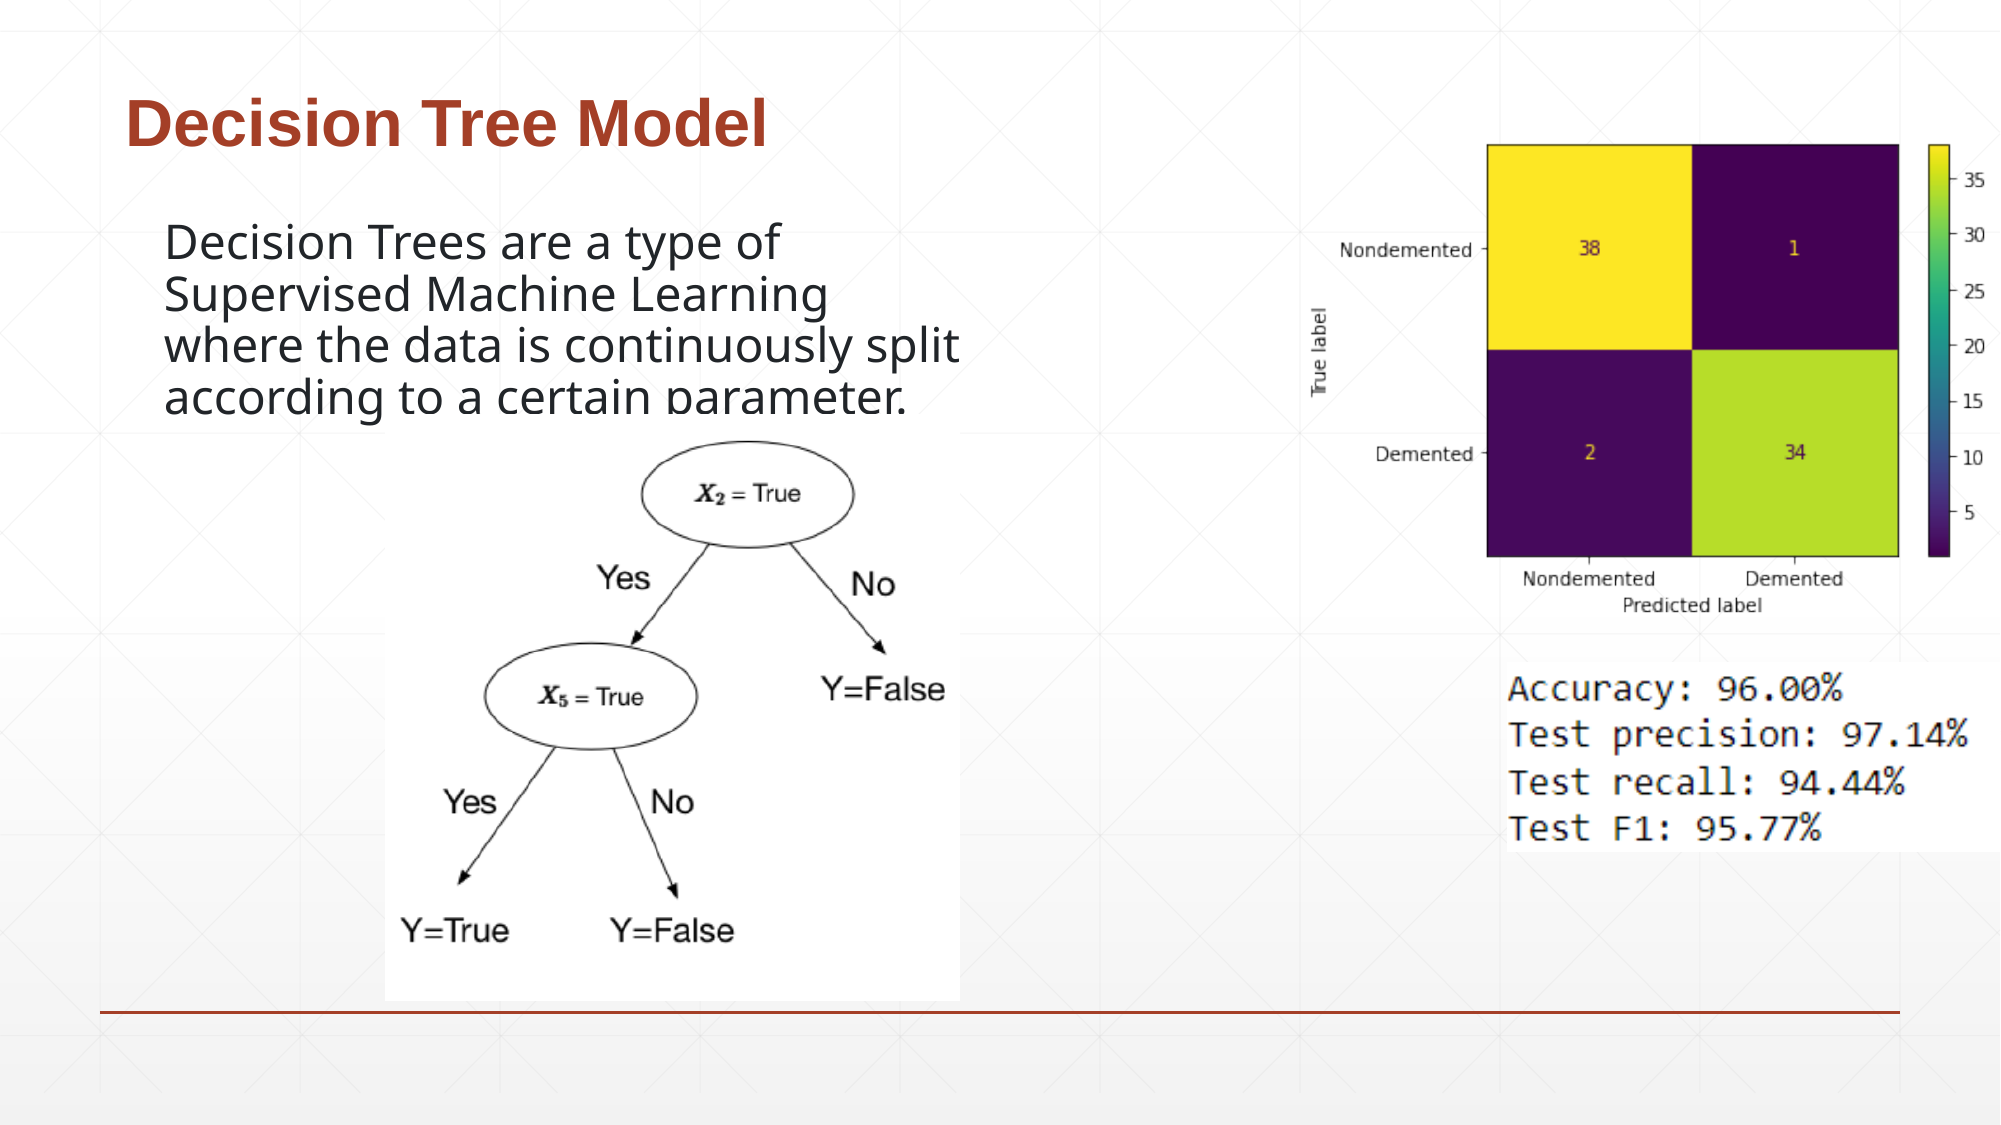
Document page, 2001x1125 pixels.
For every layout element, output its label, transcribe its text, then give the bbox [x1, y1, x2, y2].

picture [1507, 662, 2000, 852]
title Decision Tree Model [110, 80, 1686, 249]
picture [1300, 133, 2000, 628]
picture [385, 414, 960, 1001]
list Decision Trees are a type of Supervised Machine Learning where the data is continuously split according to a certain parameter. [148, 249, 986, 1045]
